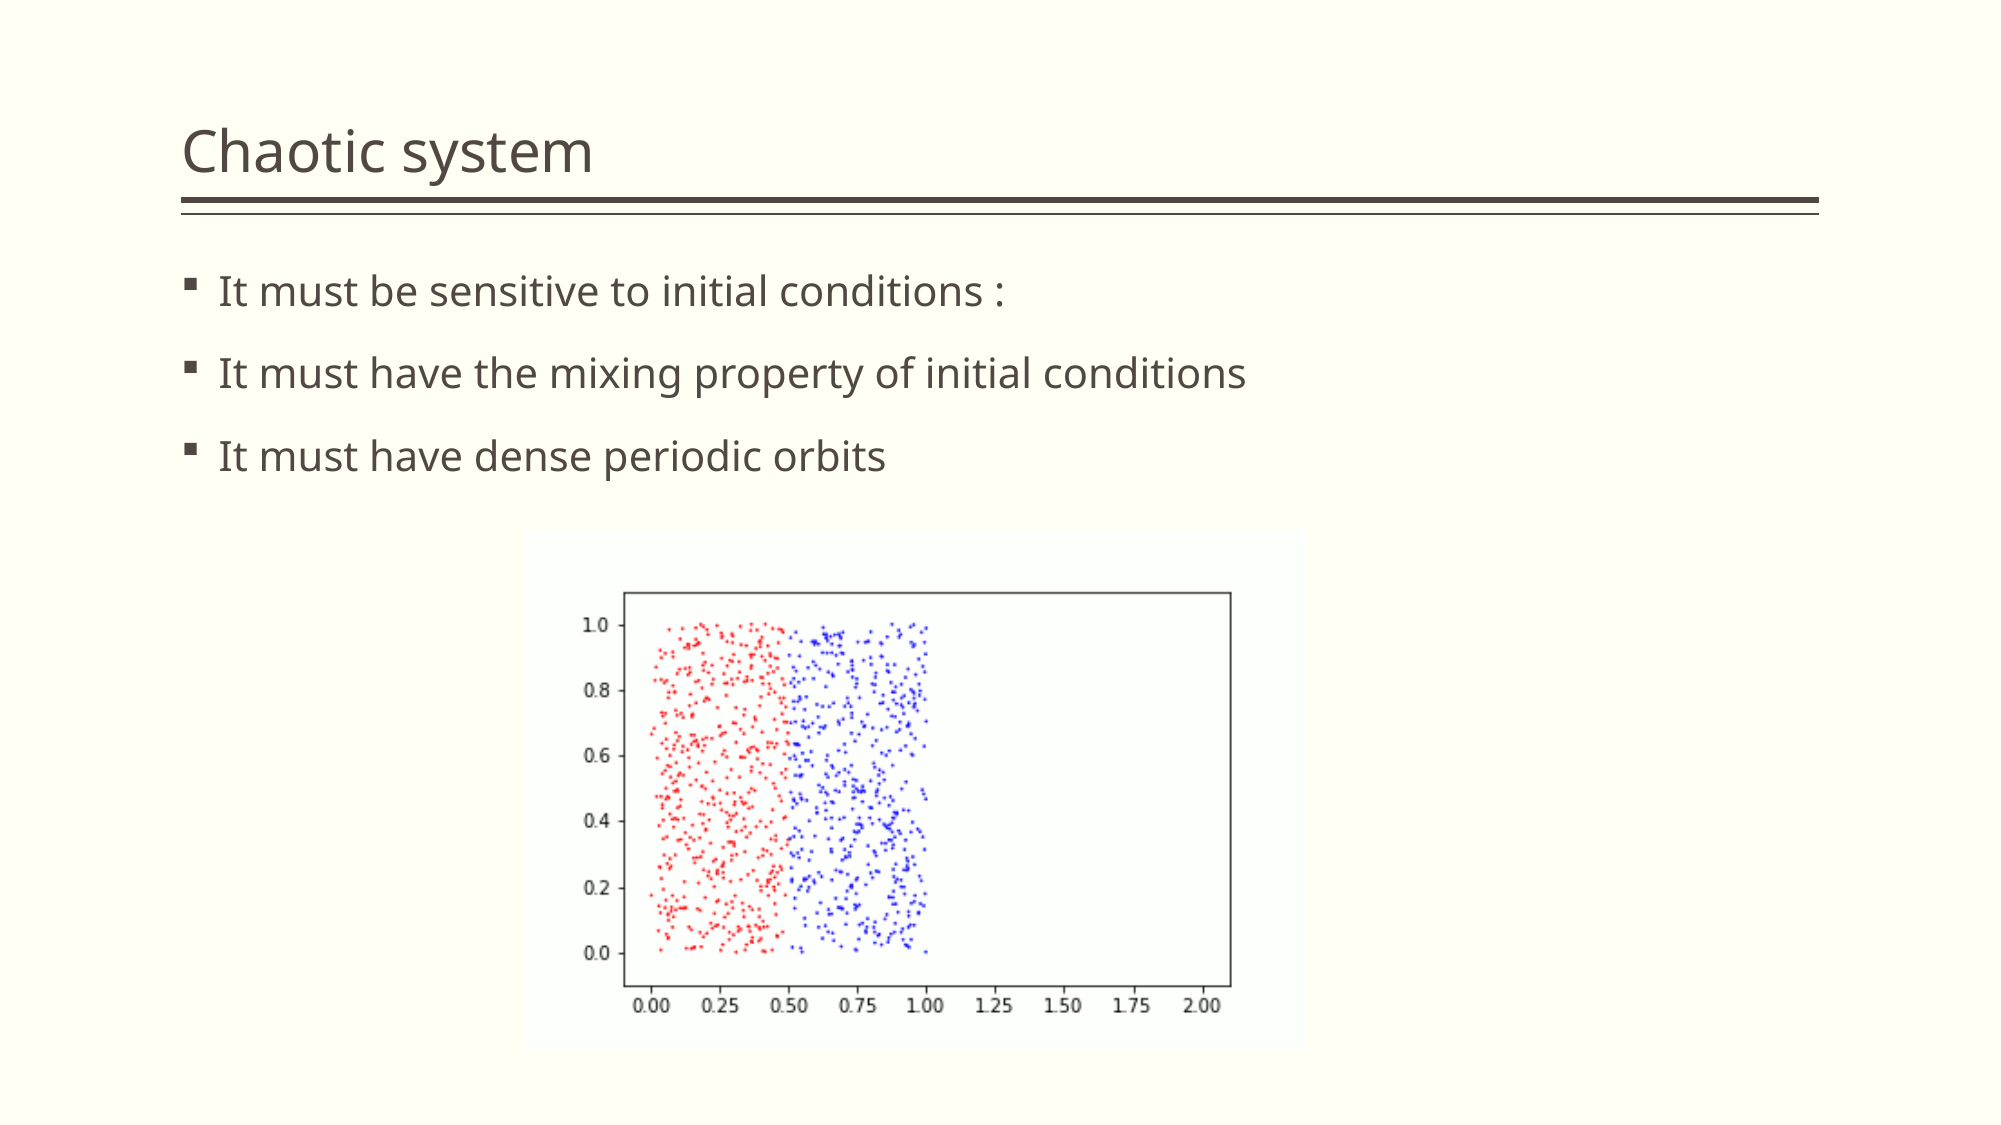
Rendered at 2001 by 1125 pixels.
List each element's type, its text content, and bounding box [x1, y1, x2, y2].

picture [526, 529, 1308, 1051]
title Chaotic system [181, 12, 1819, 193]
